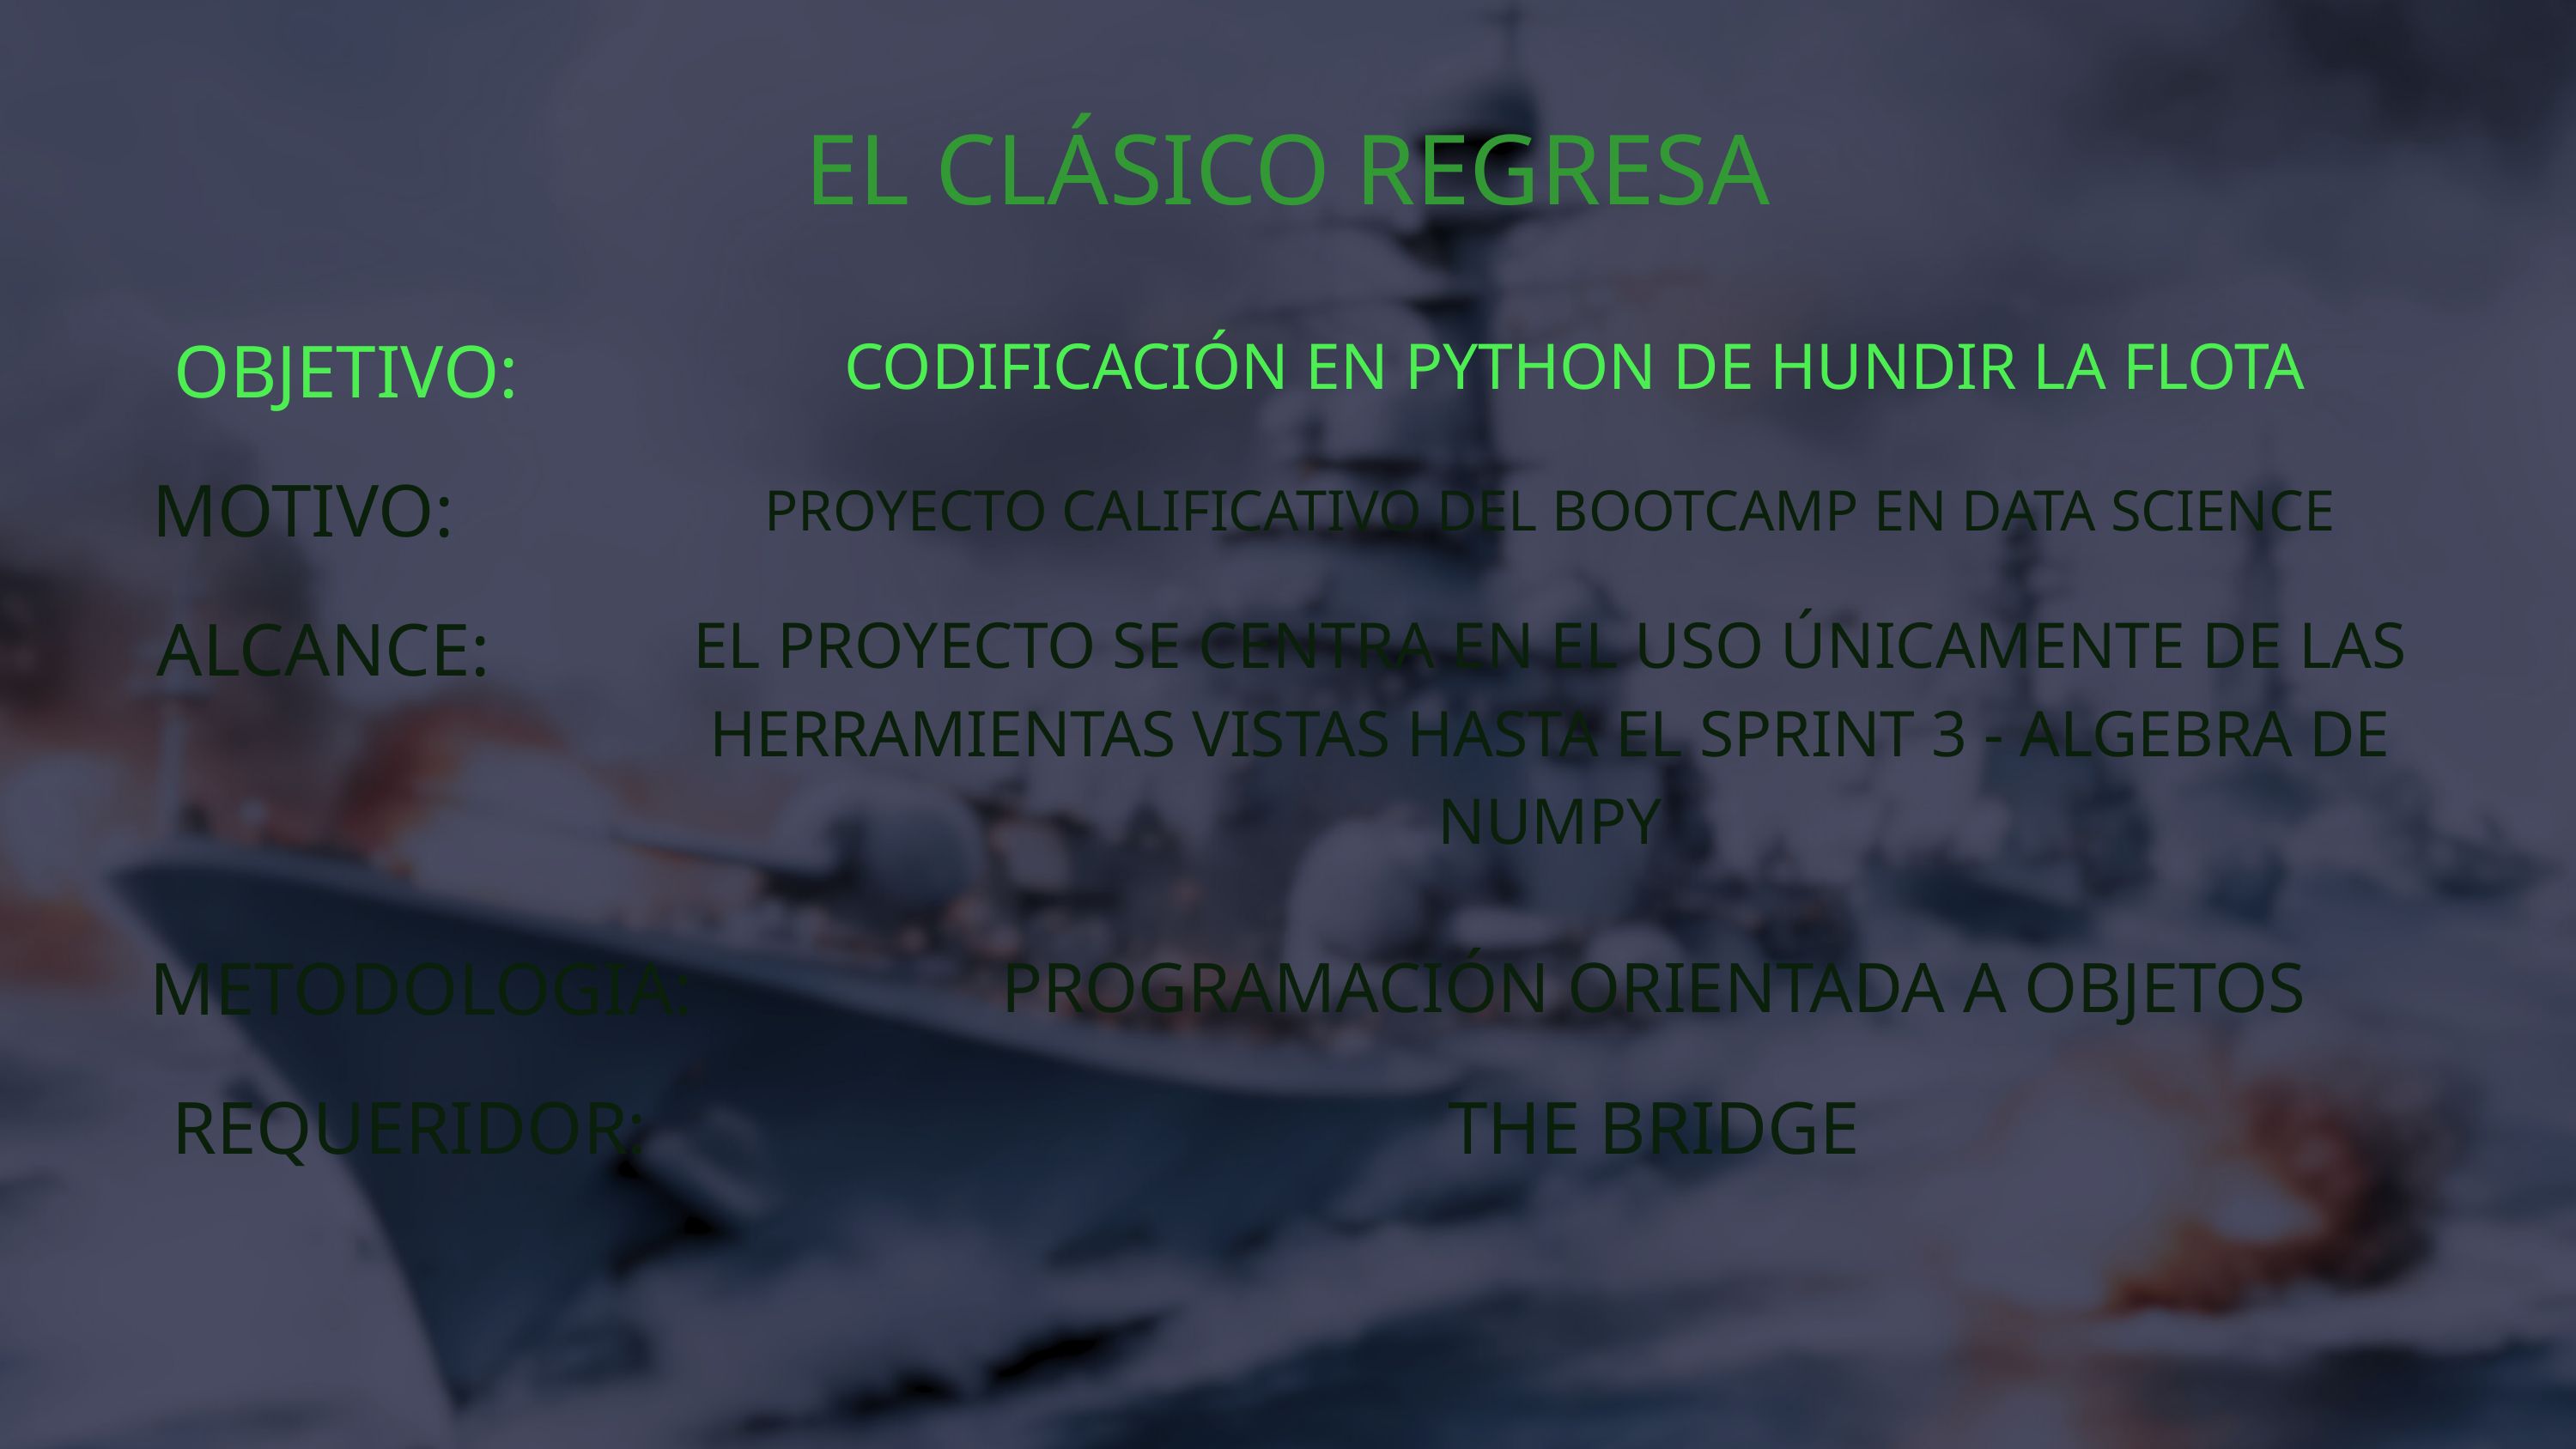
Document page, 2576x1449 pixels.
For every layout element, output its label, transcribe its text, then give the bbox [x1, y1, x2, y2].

text_box METODOLOGIA: [119, 929, 725, 1030]
text_box OBJETIVO: [119, 311, 574, 412]
text_box PROGRAMACIÓN ORIENTADA A OBJETOS [823, 930, 2485, 1027]
text_box ALCANCE: [119, 590, 528, 691]
text_box EL CLÁSICO REGRESA [667, 88, 1909, 224]
text_box PROYECTO CALIFICATIVO DEL BOOTCAMP EN DATA SCIENCE [615, 464, 2485, 543]
text_box THE BRIDGE [823, 1068, 2485, 1169]
text_box [0, 0, 2576, 1449]
text_box CODIFICACIÓN EN PYTHON DE HUNDIR LA FLOTA [574, 313, 2576, 403]
text_box REQUERIDOR: [119, 1068, 701, 1169]
text_box MOTIVO: [119, 450, 488, 552]
text_box EL PROYECTO SE CENTRA EN EL USO ÚNICAMENTE DE LAS HERRAMIENTAS VISTAS HASTA EL SPRINT 3 - ALGEBRA DE NUMPY [615, 592, 2485, 858]
